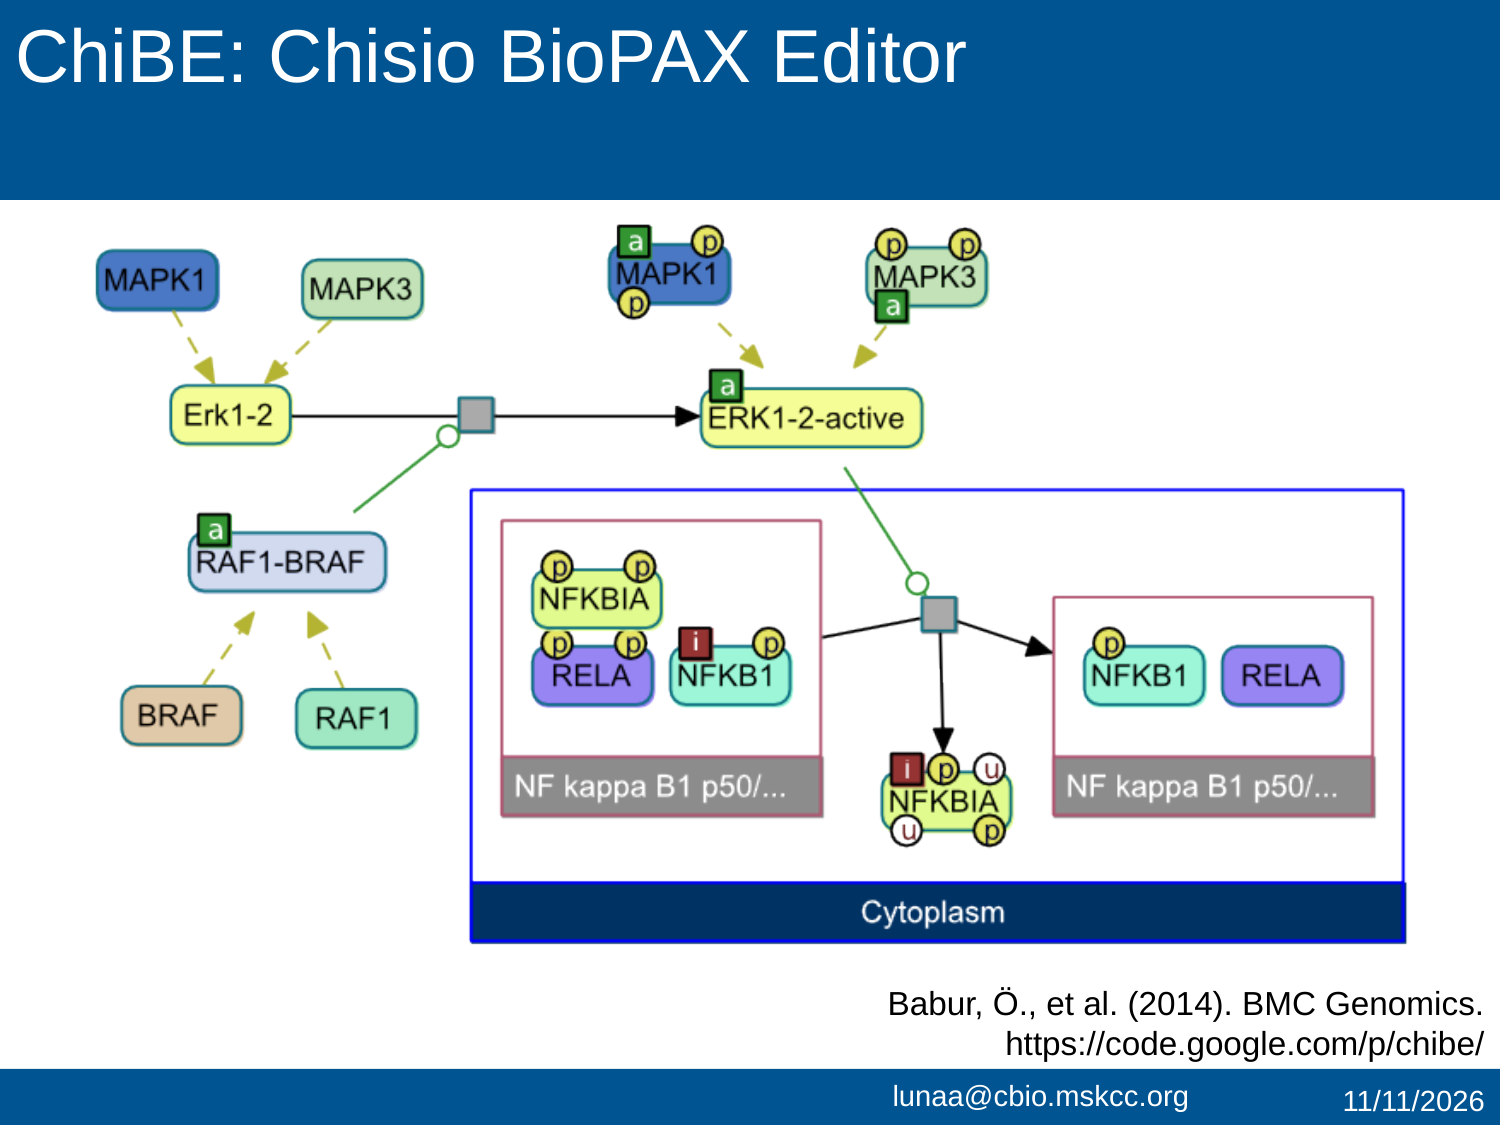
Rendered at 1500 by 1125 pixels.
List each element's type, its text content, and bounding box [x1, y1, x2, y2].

title ChiBE: Chisio BioPAX Editor [0, 0, 1500, 188]
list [89, 212, 1411, 959]
text_box Babur, Ö., et al. (2014). BMC Genomics. https://code.google.com/p/chibe/ [687, 974, 1500, 1070]
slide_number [1187, 1070, 1500, 1125]
